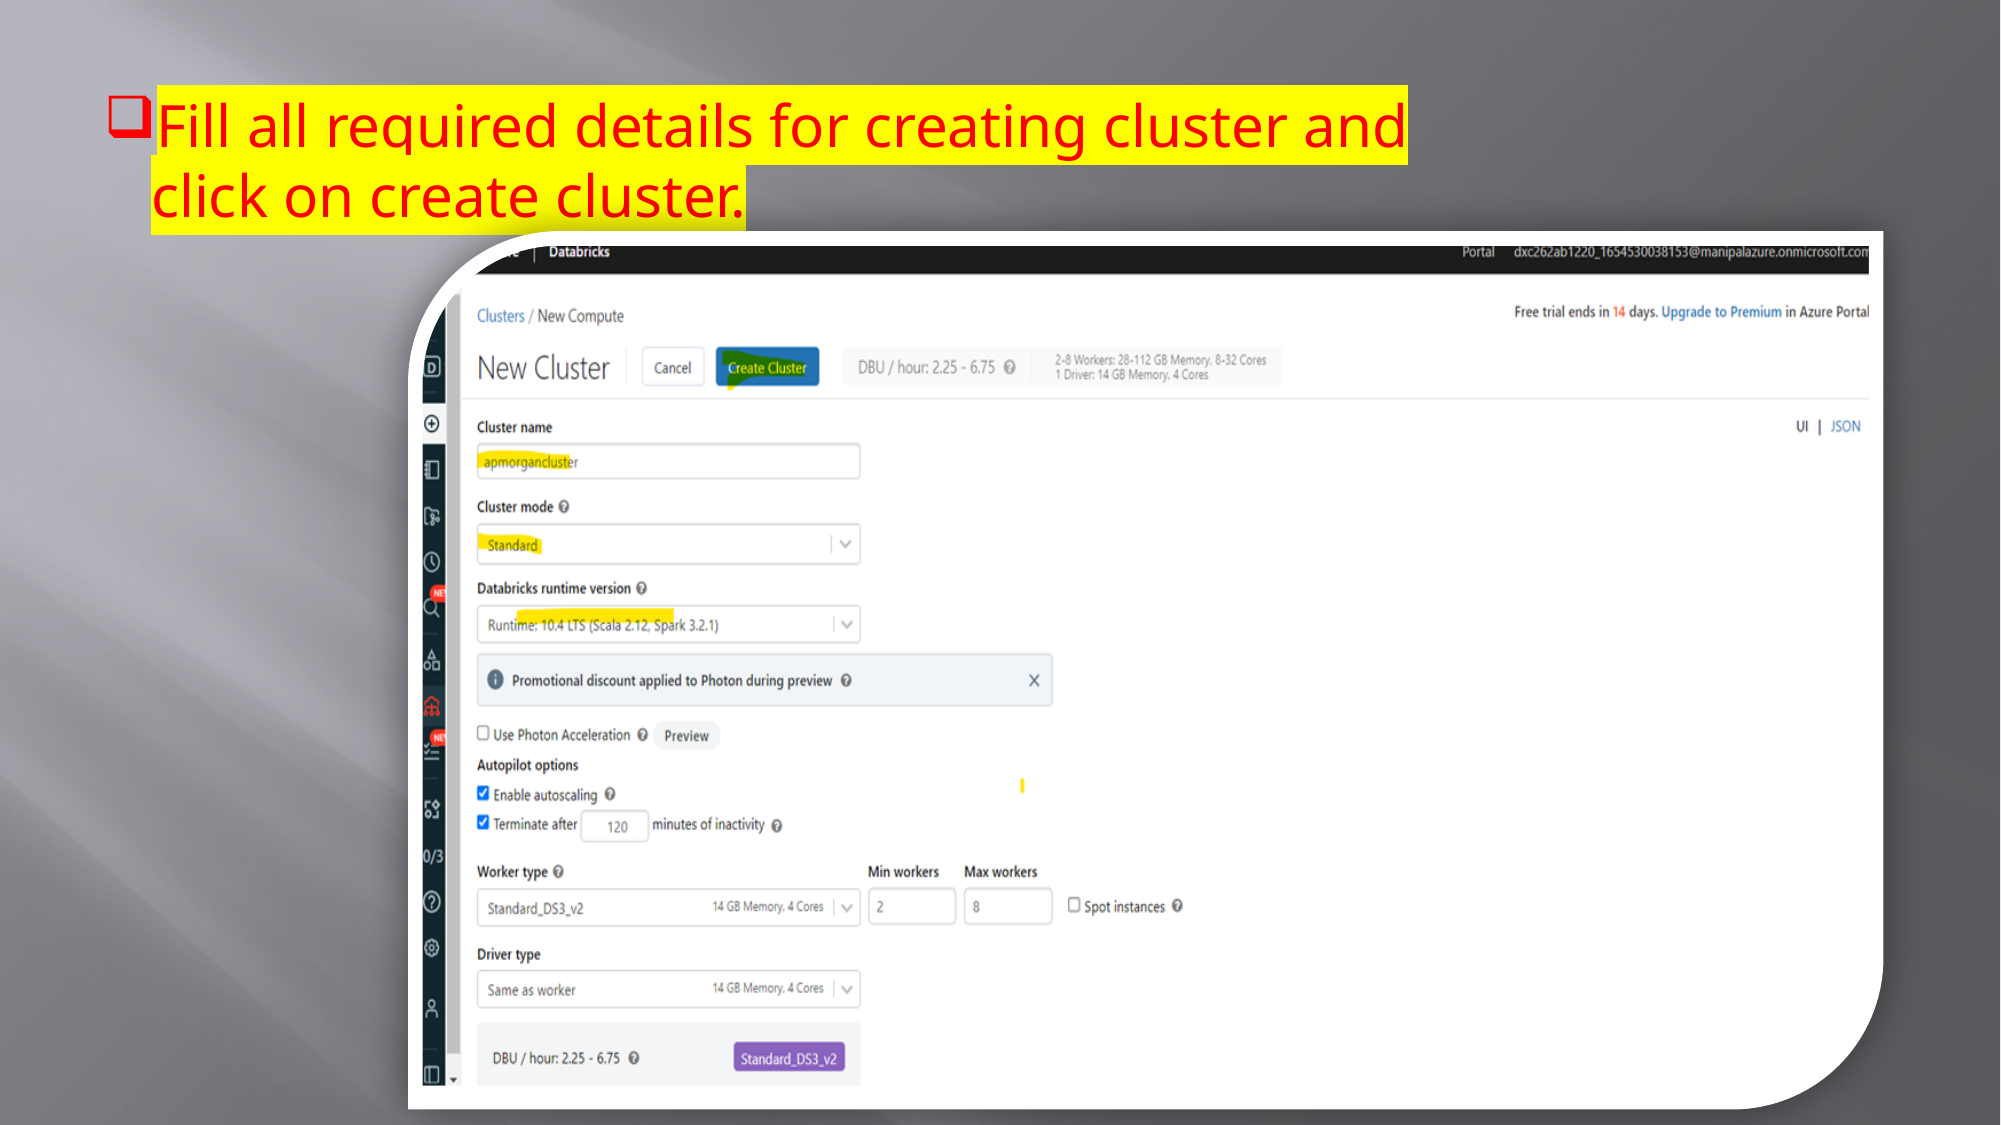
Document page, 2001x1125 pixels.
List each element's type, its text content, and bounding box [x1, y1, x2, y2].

picture [415, 238, 1877, 1103]
text_box Fill all required details for creating cluster and click on create cluster. [89, 81, 1521, 237]
